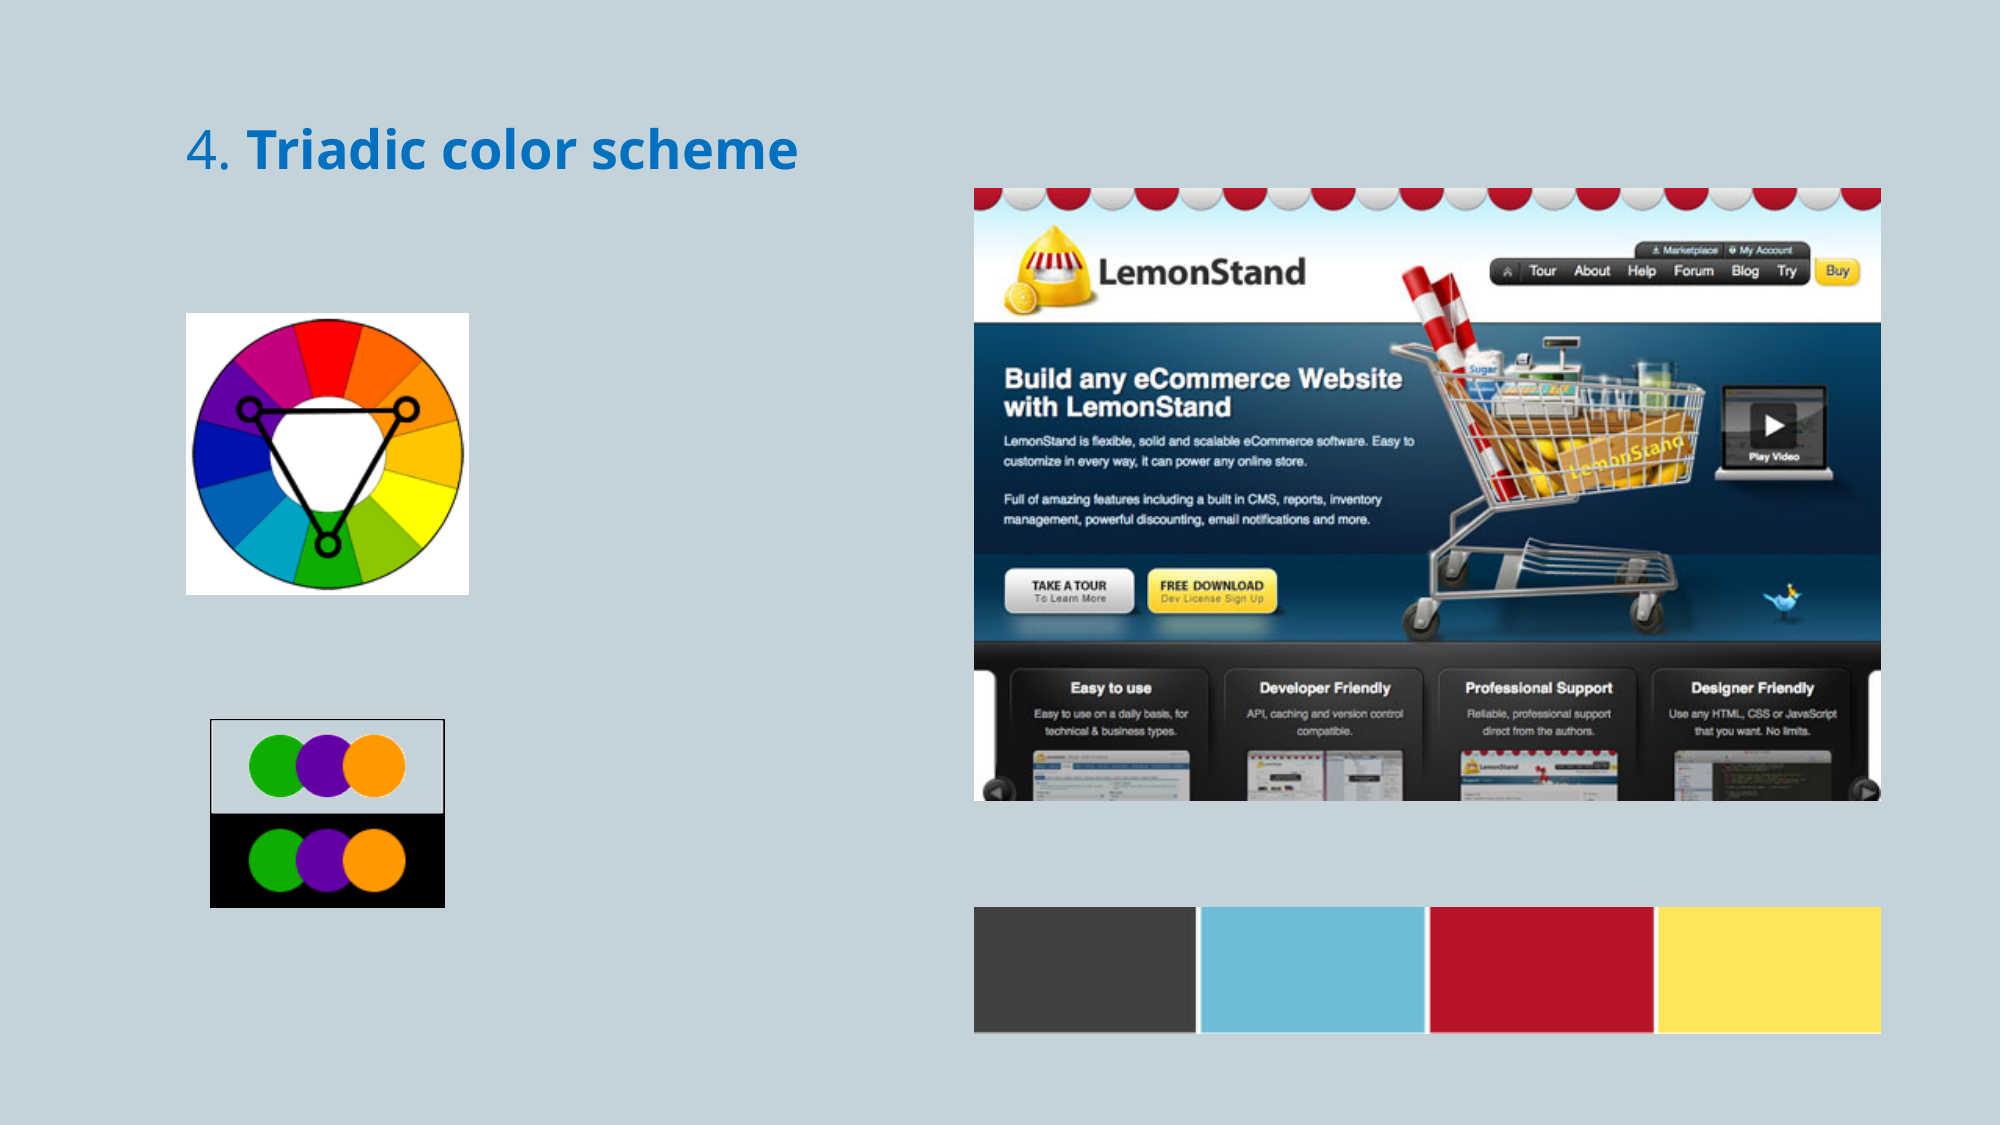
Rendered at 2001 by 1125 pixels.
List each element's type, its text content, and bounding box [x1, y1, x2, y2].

picture [210, 719, 445, 908]
picture [974, 907, 1882, 1035]
picture [186, 313, 469, 596]
text_box 4. Triadic color scheme [171, 107, 829, 188]
picture [974, 188, 1882, 802]
